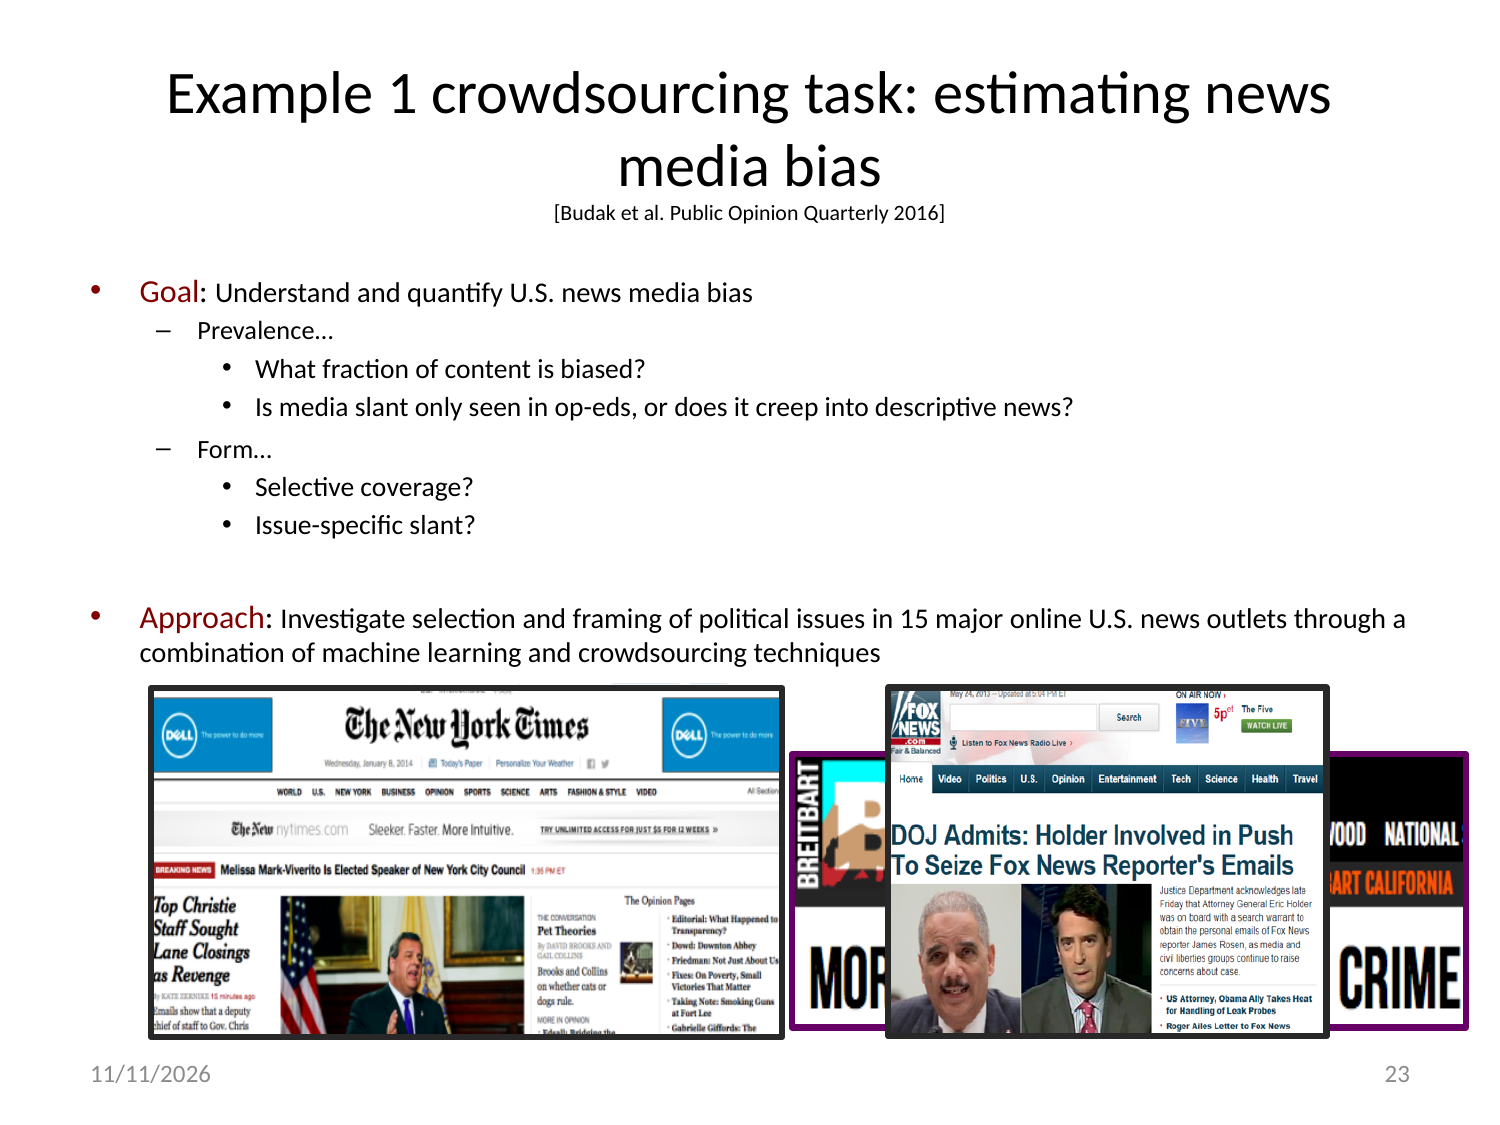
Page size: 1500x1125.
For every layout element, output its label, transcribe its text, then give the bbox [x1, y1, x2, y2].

text_box [790, 752, 885, 756]
title Example 1 crowdsourcing task: estimating news media bias [Budak et al. Public Opinion Quarterly 2016] [75, 45, 1425, 233]
text_box [1329, 752, 1468, 757]
list Goal: Understand and quantify U.S. news media bias Prevalence… What fraction of content is biased? Is media slant only seen in op-eds, or does it creep into descriptive news? Form… Selective coverage? Issue-specific slant? Approach: Investigate selection and framing of political issues in 15 major online U.S. news outlets through a combination of machine learning and crowdsourcing techniques [75, 262, 1425, 684]
picture [791, 686, 1466, 1037]
text_box [1321, 685, 1329, 753]
slide_number 23 [1074, 1045, 1425, 1103]
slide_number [75, 1042, 425, 1103]
picture [146, 683, 784, 1038]
